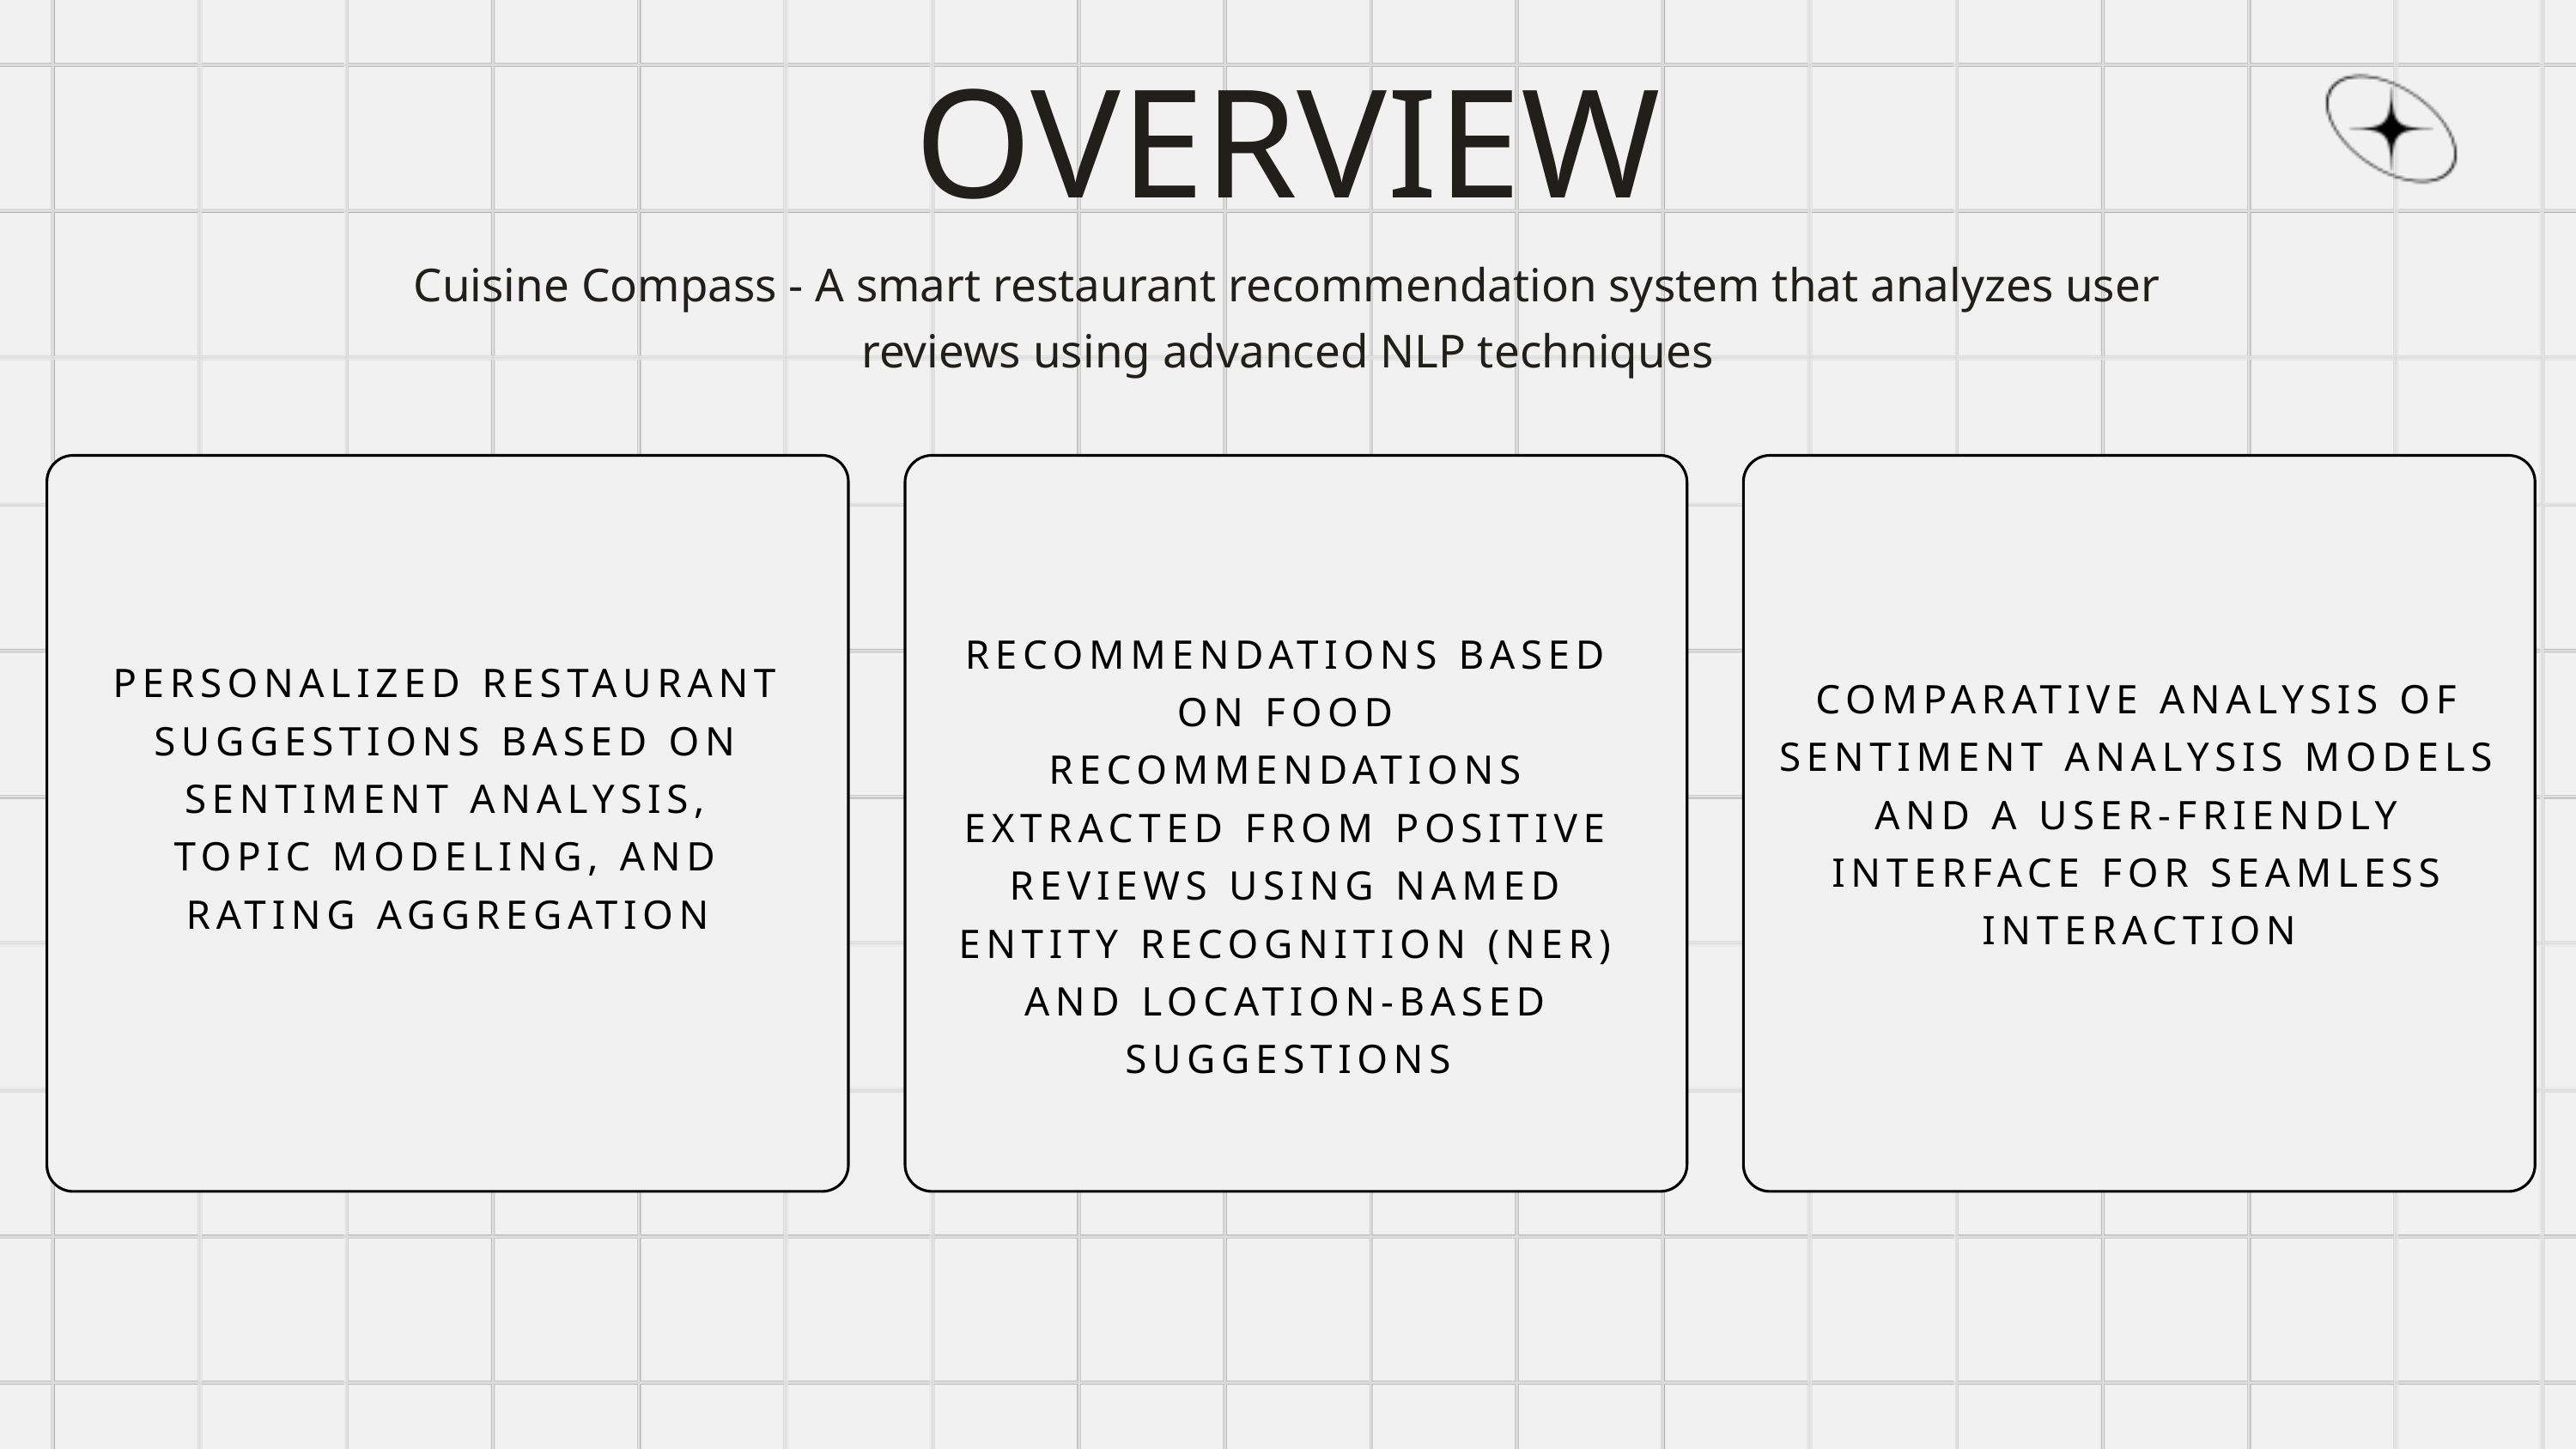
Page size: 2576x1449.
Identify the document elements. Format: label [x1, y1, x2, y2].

text_box [46, 455, 849, 1192]
text_box [904, 455, 1687, 1192]
text_box [1743, 455, 2536, 1192]
text_box [0, 0, 2576, 1449]
